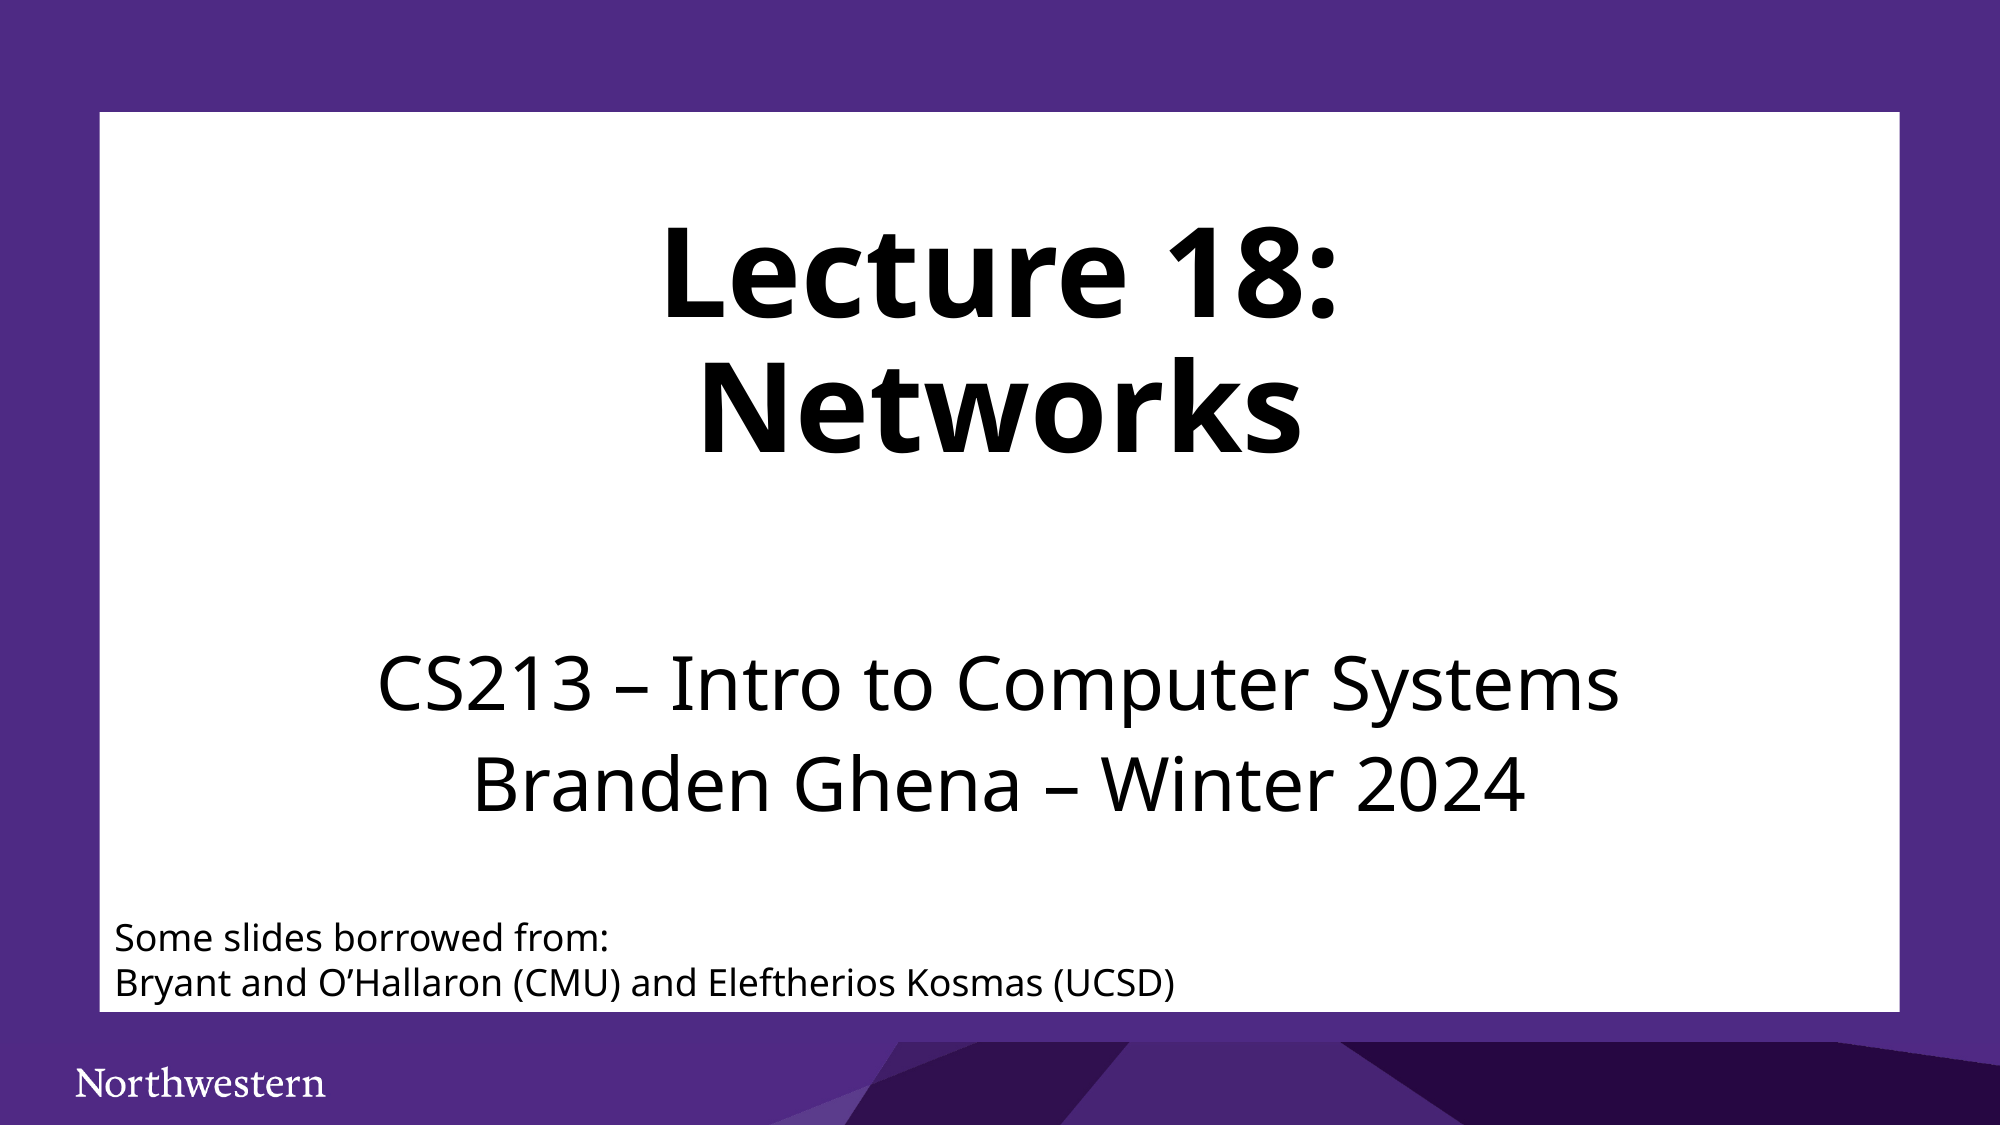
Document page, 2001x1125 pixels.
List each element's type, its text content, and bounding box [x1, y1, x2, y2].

title Lecture 18: Networks [99, 112, 1900, 488]
picture [0, 1042, 2000, 1125]
text_box Some slides borrowed from: Bryant and O’Hallaron (CMU) and Eleftherios Kosmas (UCSD) [99, 906, 1900, 1012]
subtitle CS213 – Intro to Computer Systems Branden Ghena – Winter 2024 [99, 637, 1900, 863]
